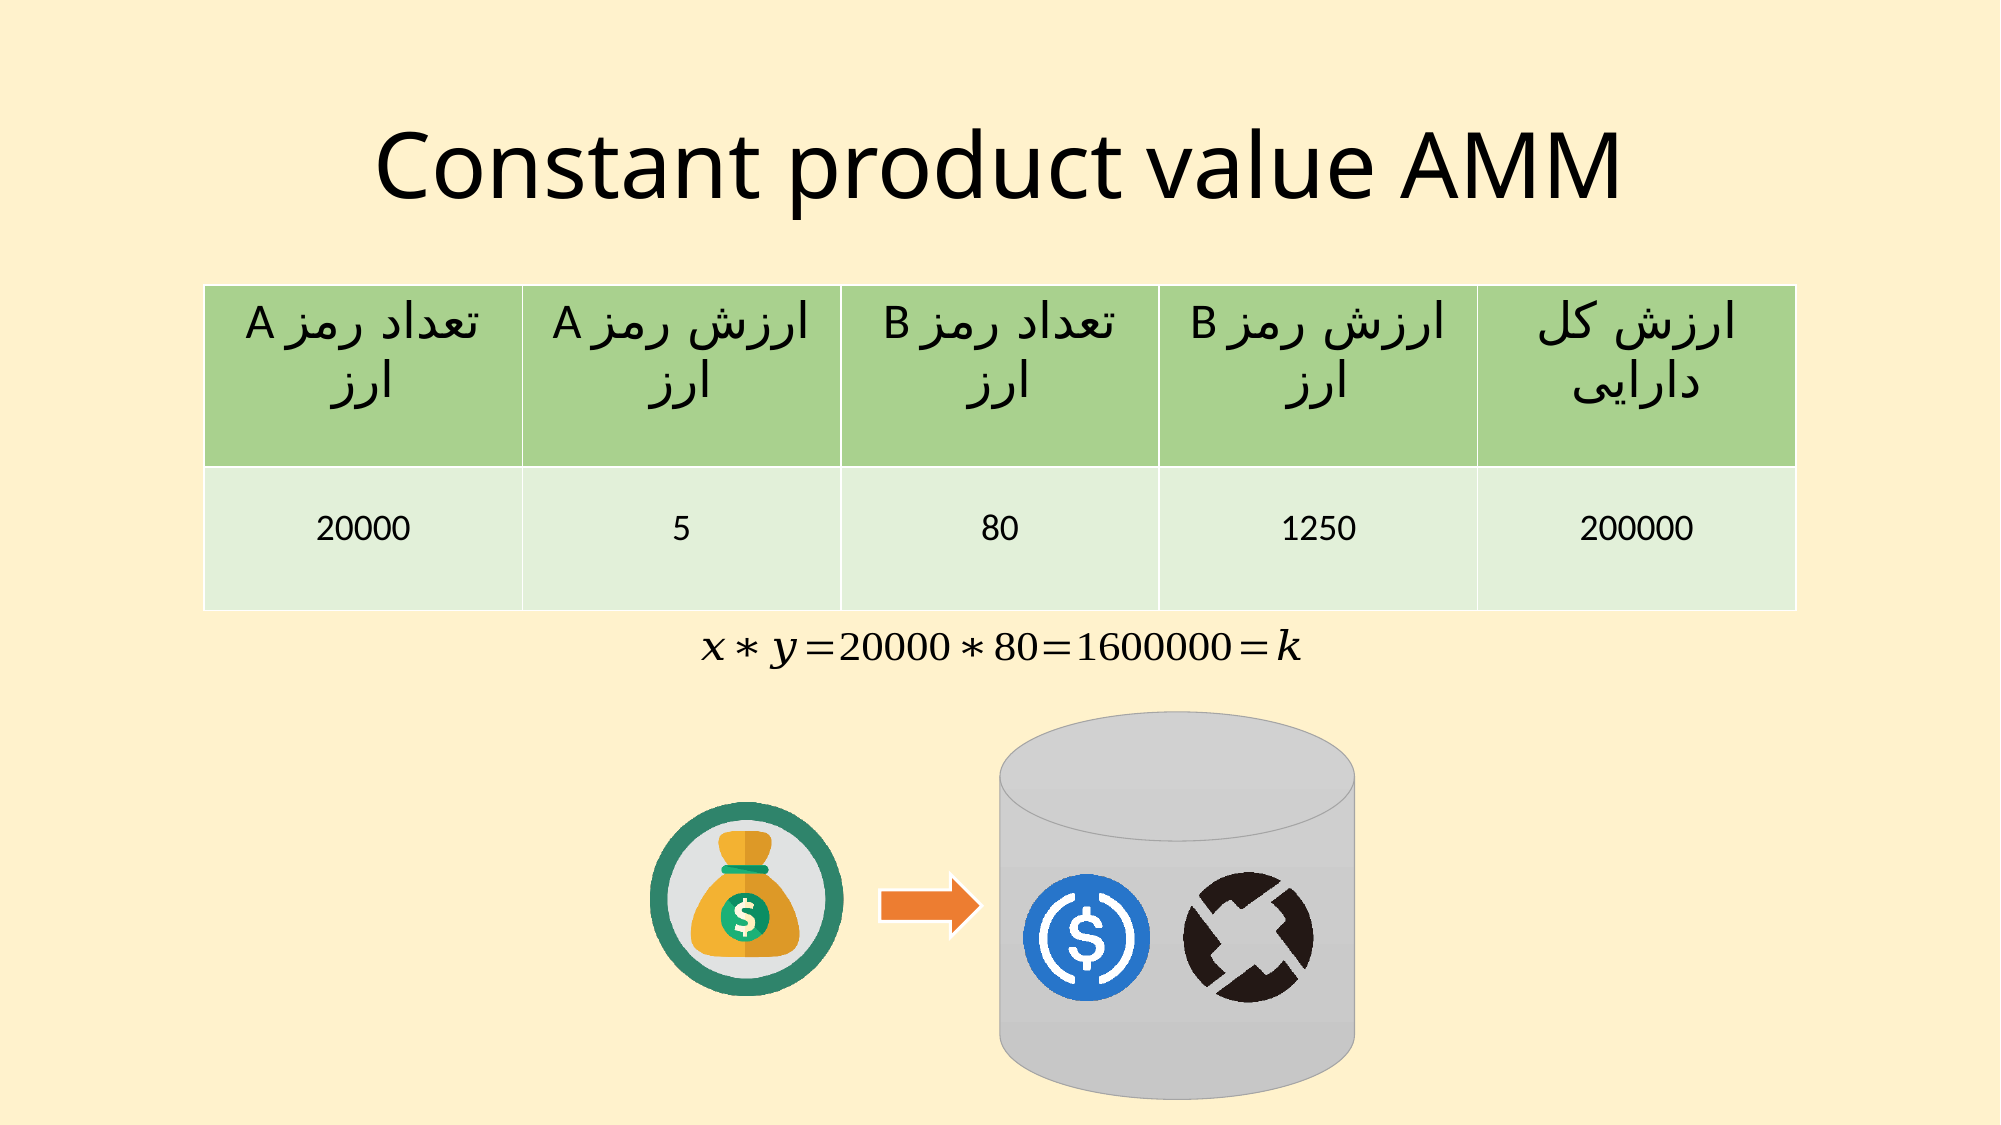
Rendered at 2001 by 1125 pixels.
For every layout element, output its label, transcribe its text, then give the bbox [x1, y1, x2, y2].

text_box [999, 711, 1356, 1100]
picture [1182, 871, 1314, 1003]
table_header ارزش کل دارایی [1478, 286, 1795, 466]
table_header A ارزش رمز ارز [523, 286, 840, 466]
table_header B تعداد رمز ارز [842, 286, 1158, 466]
table_cell 1250 [1160, 468, 1477, 610]
table_header B ارزش رمز ارز [1160, 286, 1477, 466]
picture [644, 791, 852, 1002]
table_cell 200000 [1478, 468, 1795, 610]
text_box [878, 870, 985, 941]
title Constant product value AMM [137, 59, 1863, 278]
table_cell 80 [842, 468, 1158, 610]
picture [1023, 874, 1150, 1001]
table_cell 5 [523, 468, 840, 610]
table_header A تعداد رمز ارز [205, 286, 522, 466]
table_cell 20000 [205, 468, 522, 610]
